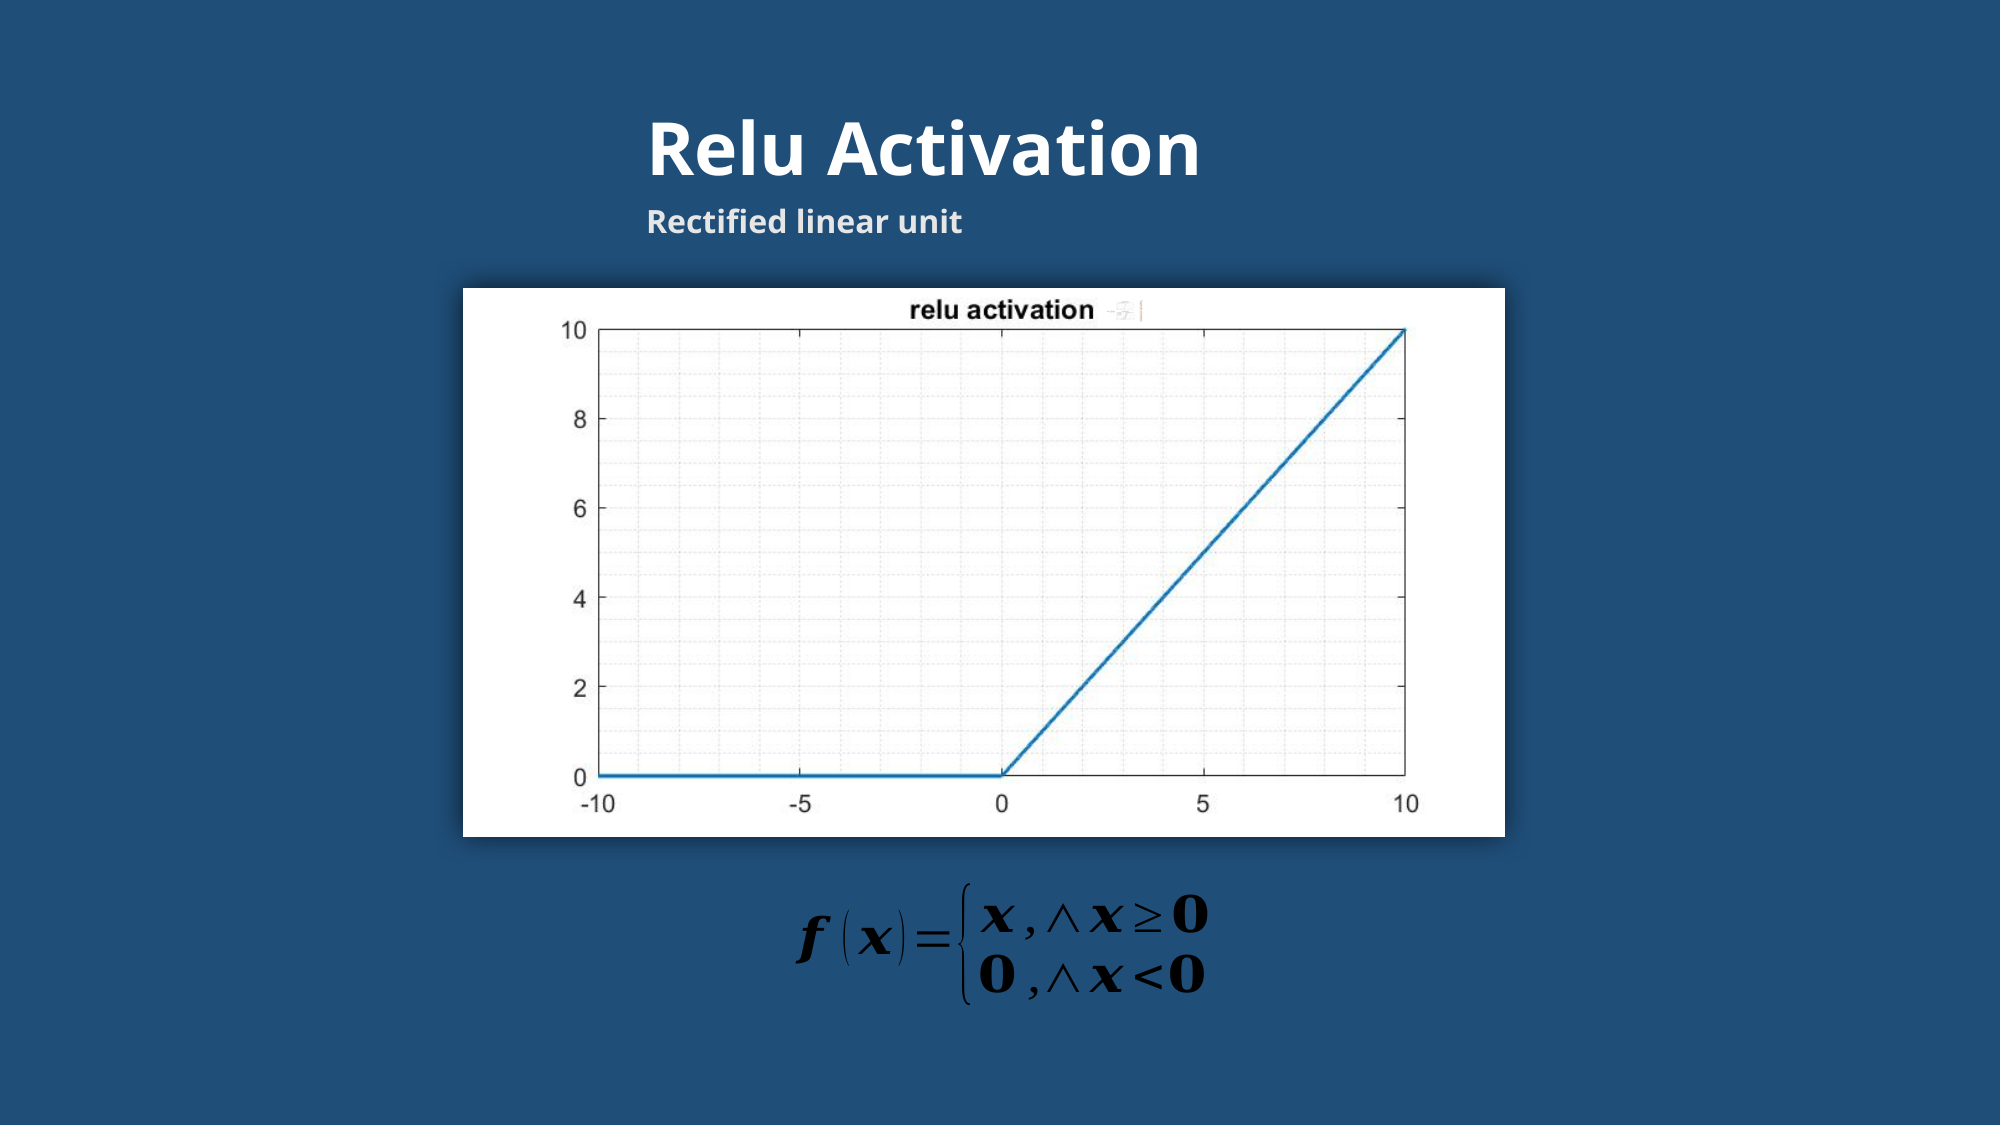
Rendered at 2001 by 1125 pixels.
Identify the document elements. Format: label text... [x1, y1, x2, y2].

text_box Relu Activation Rectified linear unit [631, 95, 2000, 249]
picture [463, 287, 1505, 837]
